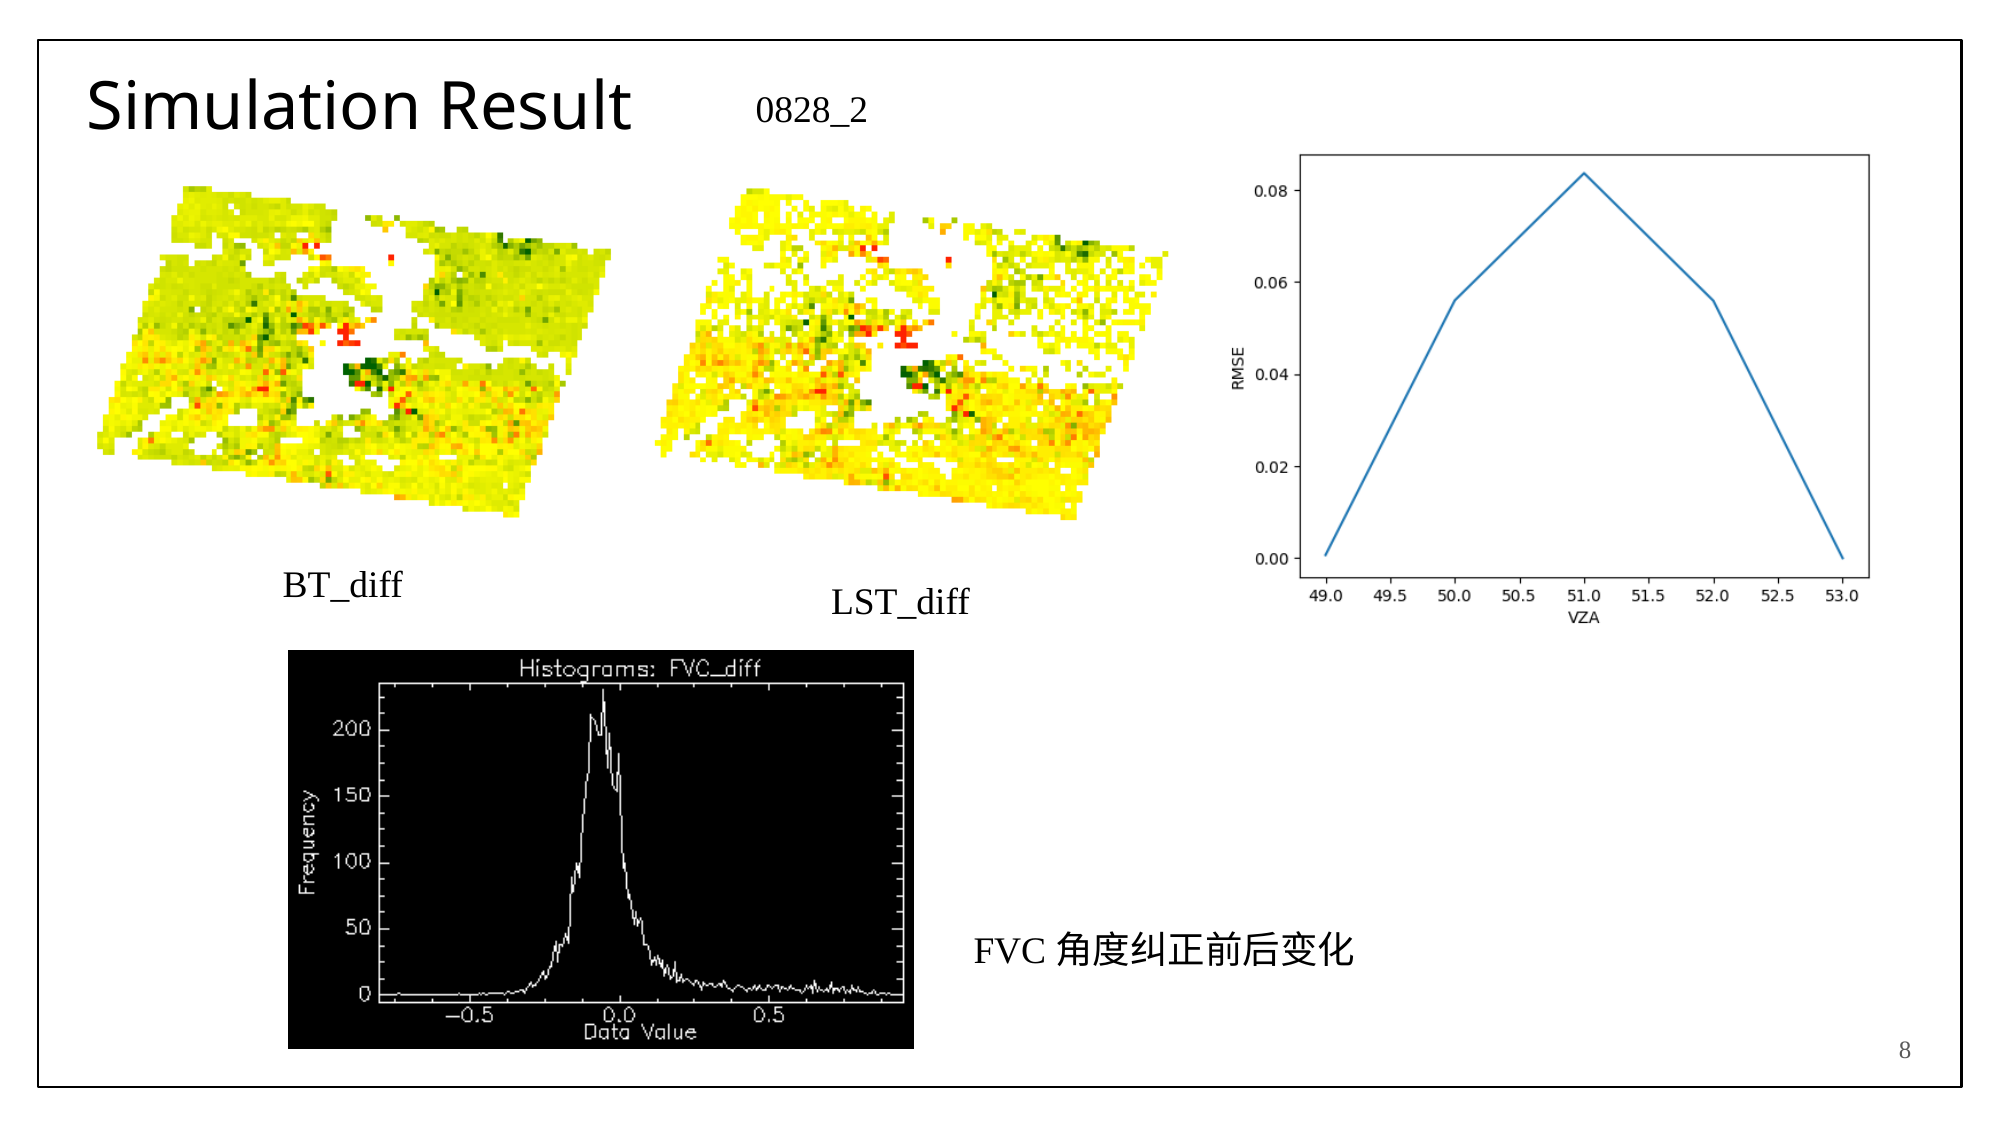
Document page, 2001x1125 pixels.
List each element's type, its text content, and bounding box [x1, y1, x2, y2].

text_box FVC角度纠正前后变化 [958, 918, 1371, 979]
text_box LST_diff [816, 583, 985, 629]
title Simulation Result [71, 6, 812, 151]
picture [288, 649, 914, 1049]
text_box 0828_2 [740, 77, 884, 138]
picture [55, 87, 1942, 639]
text_box BT_diff [267, 552, 418, 613]
slide_number 8 [1576, 1018, 1927, 1079]
